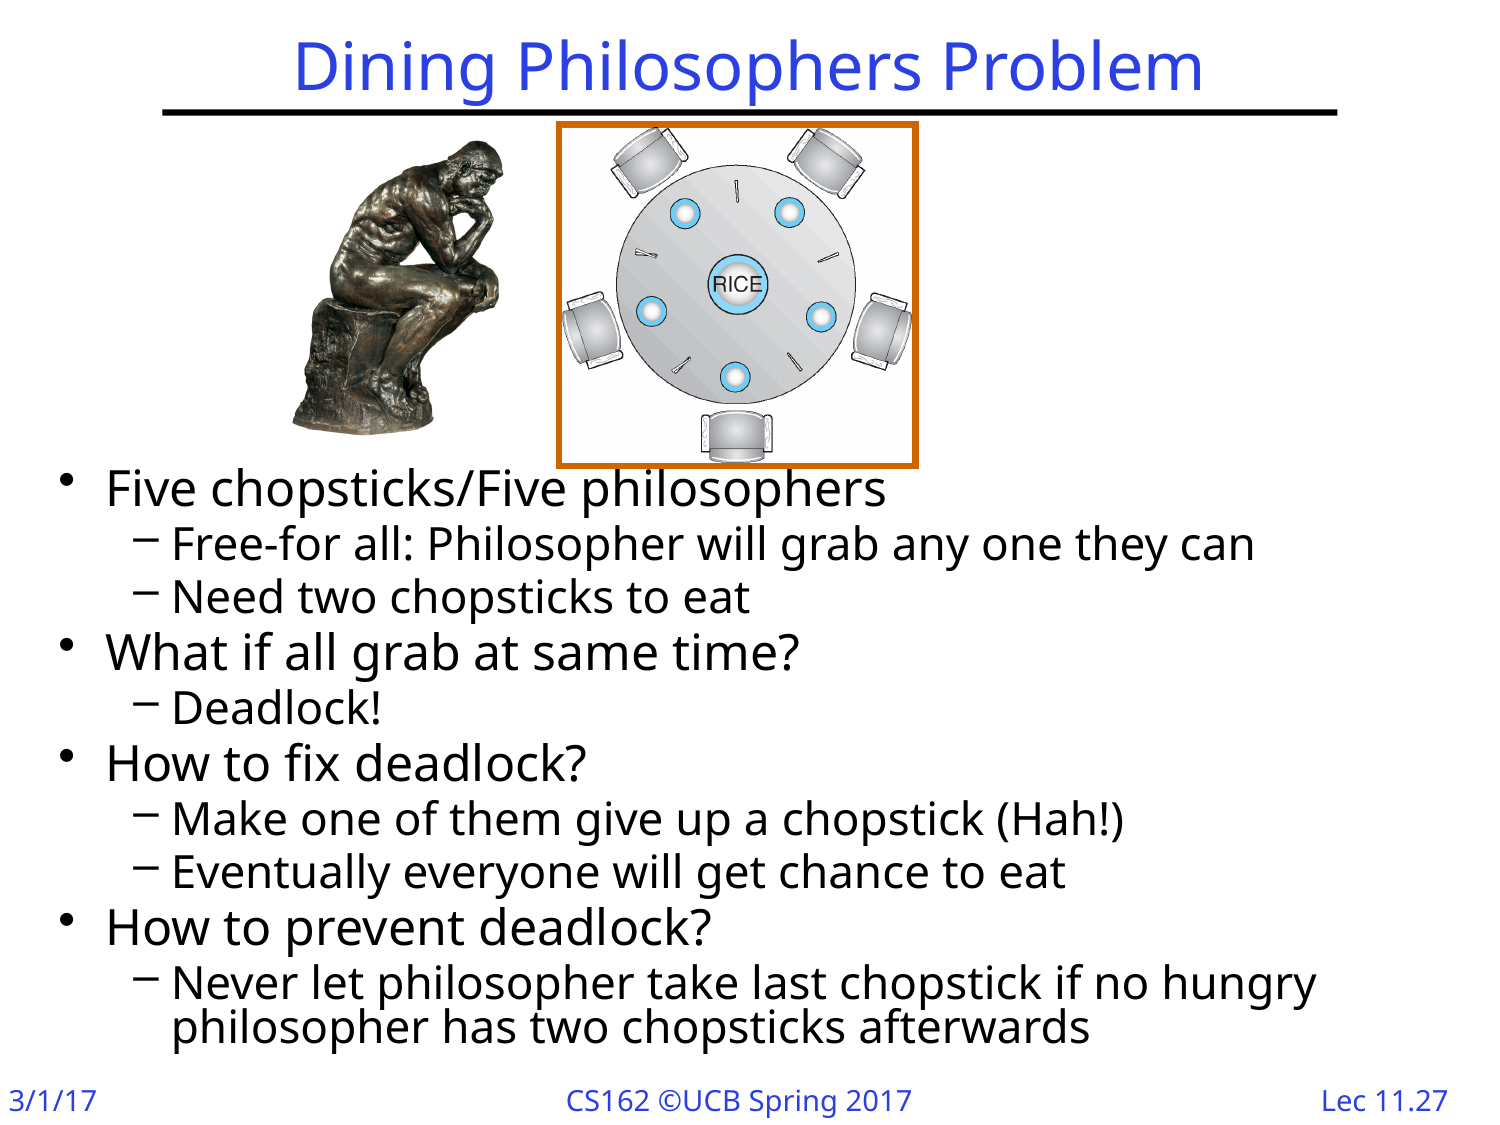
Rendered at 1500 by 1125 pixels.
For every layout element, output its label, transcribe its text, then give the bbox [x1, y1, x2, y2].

picture [287, 129, 508, 444]
picture [561, 126, 913, 464]
list Five chopsticks/Five philosophers Free-for all: Philosopher will grab any one they can Need two chopsticks to eat What if all grab at same time? Deadlock! How to fix deadlock? Make one of them give up a chopstick (Hah!) Eventually everyone will get chance to eat How to prevent deadlock? Never let philosopher take last chopstick if no hungry philosopher has two chopsticks afterwards [43, 460, 1444, 1111]
title Dining Philosophers Problem [162, 24, 1338, 113]
